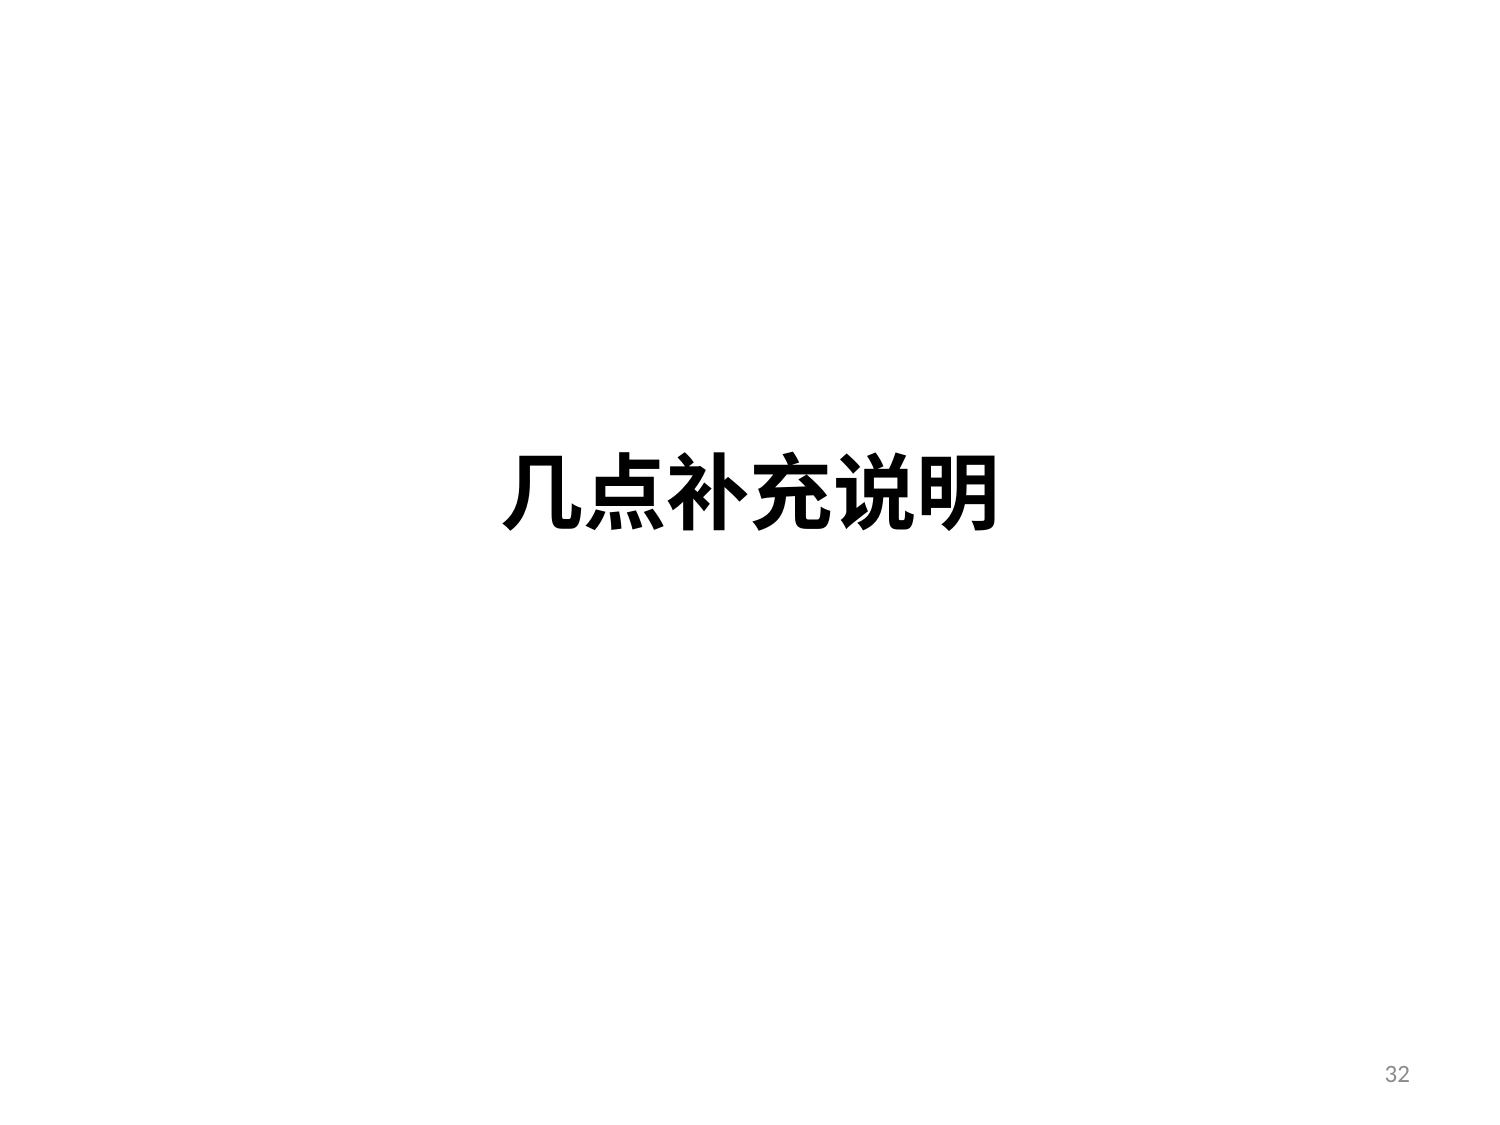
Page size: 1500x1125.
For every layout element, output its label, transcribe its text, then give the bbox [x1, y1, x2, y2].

list 几点补充说明 [75, 432, 1425, 1005]
slide_number 32 [1074, 1042, 1425, 1103]
